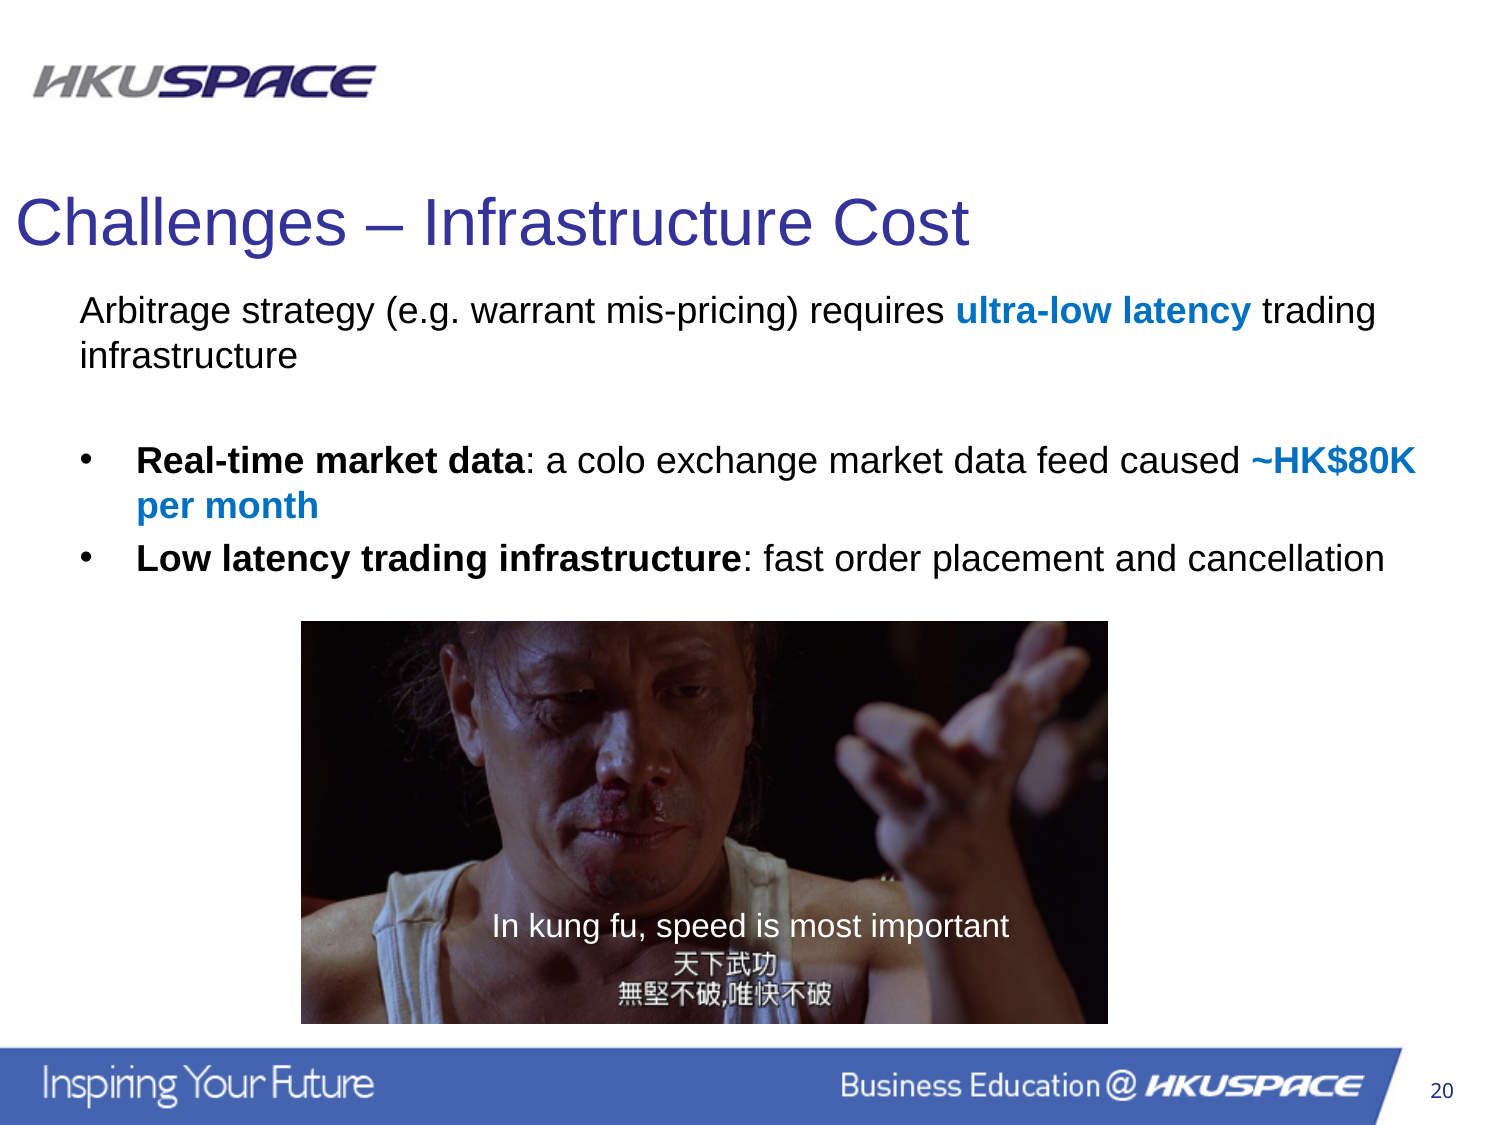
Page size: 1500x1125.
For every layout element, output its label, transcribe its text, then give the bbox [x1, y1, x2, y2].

slide_number 20 [1415, 1070, 1499, 1125]
picture [0, 0, 1500, 1125]
text_box Arbitrage strategy (e.g. warrant mis-pricing) requires ultra-low latency trading infrastructure Real-time market data: a colo exchange market data feed caused ~HK$80K per month Low latency trading infrastructure: fast order placement and cancellation [64, 278, 1447, 598]
title Challenges – Infrastructure Cost [0, 101, 1365, 266]
